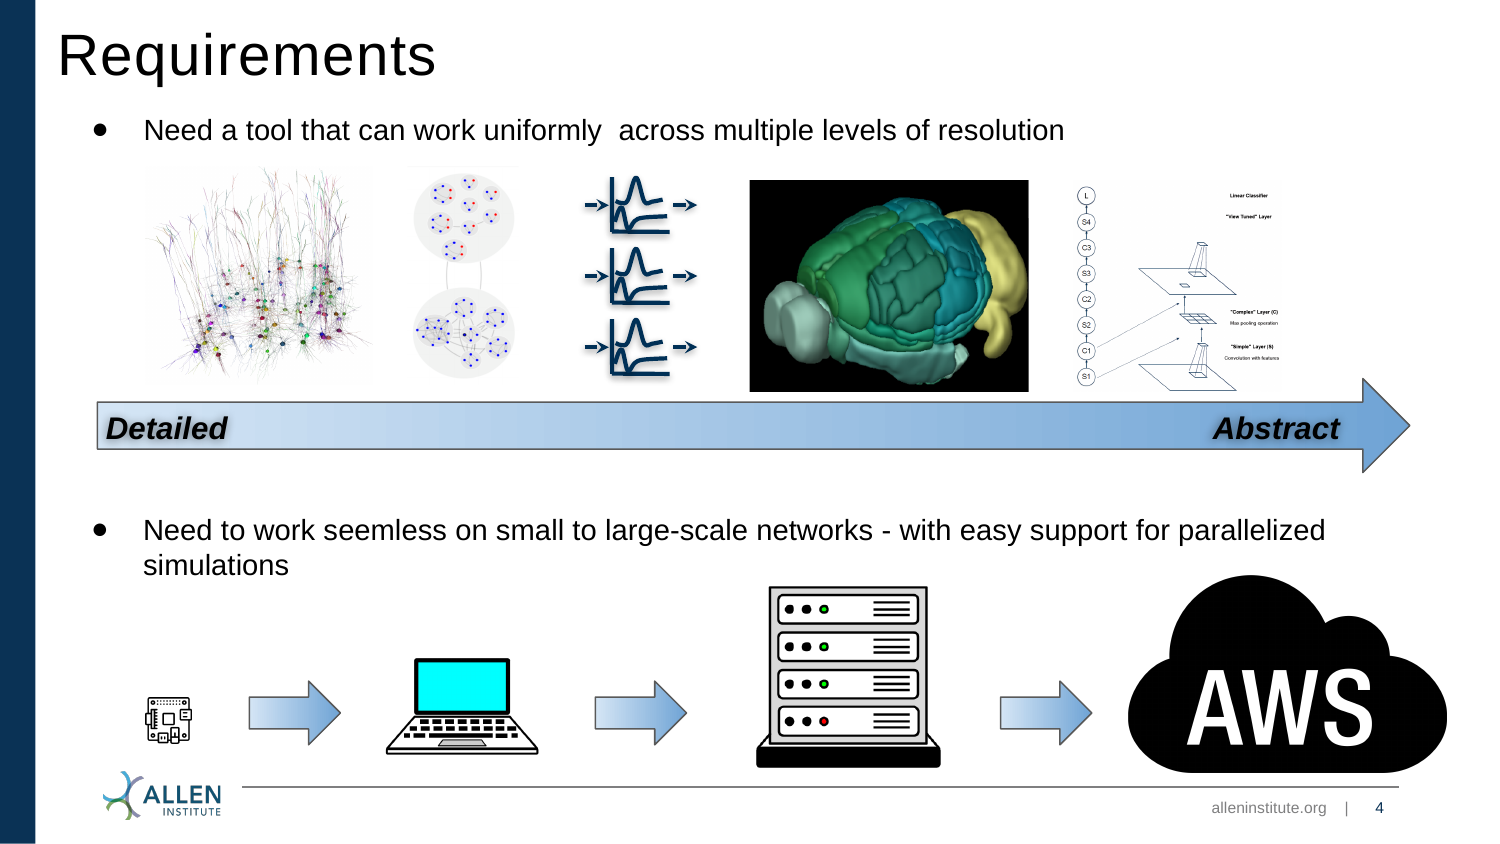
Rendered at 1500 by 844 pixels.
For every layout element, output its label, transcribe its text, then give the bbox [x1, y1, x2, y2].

text_box Need to work seemless on small to large-scale networks - with easy support for parallelized simulations [53, 495, 1447, 590]
slide_number 4 [1354, 798, 1400, 816]
text_box [1000, 681, 1092, 745]
picture [145, 697, 192, 744]
text_box Need a tool that can work uniformly across multiple levels of resolution [53, 95, 1420, 185]
picture [749, 180, 1029, 378]
picture [1073, 180, 1282, 378]
picture [1127, 575, 1447, 773]
picture [145, 166, 573, 378]
title Requirements [42, 1, 1480, 96]
picture [384, 657, 553, 761]
text_box [595, 681, 687, 745]
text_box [584, 176, 698, 375]
picture [752, 583, 953, 781]
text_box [97, 378, 1411, 473]
text_box [249, 681, 341, 745]
